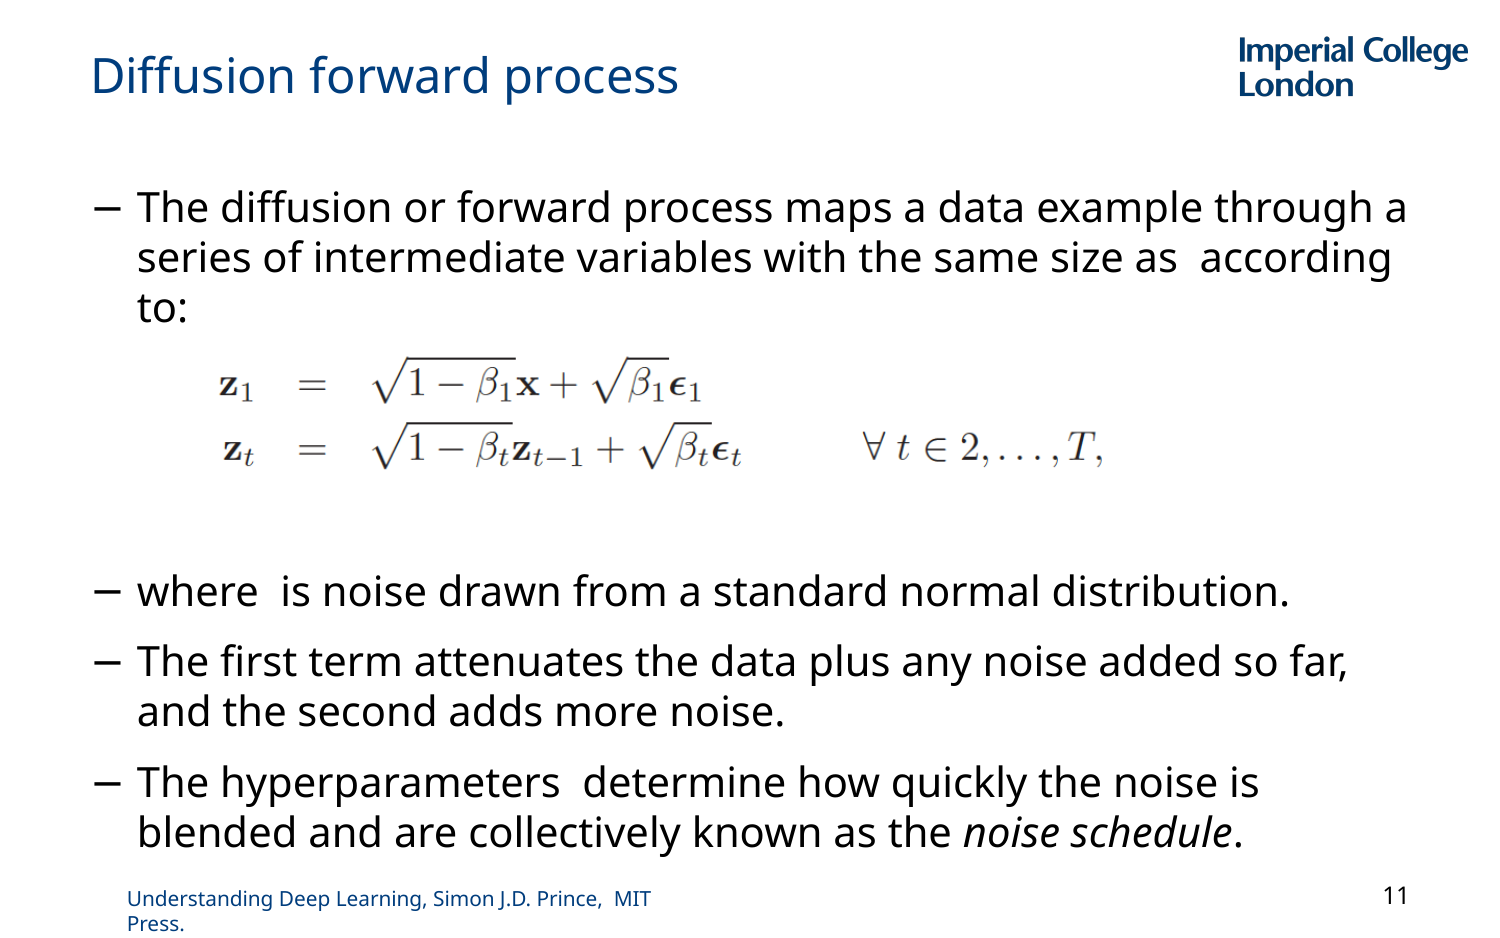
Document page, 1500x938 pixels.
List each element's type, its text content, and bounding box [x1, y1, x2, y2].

text_box Understanding Deep Learning, Simon J.D. Prince, MIT Press. [112, 878, 668, 938]
slide_number 11 [1074, 872, 1426, 920]
picture [206, 355, 1105, 475]
title Diffusion forward process [75, 0, 1425, 153]
picture [1425, 18, 1486, 114]
